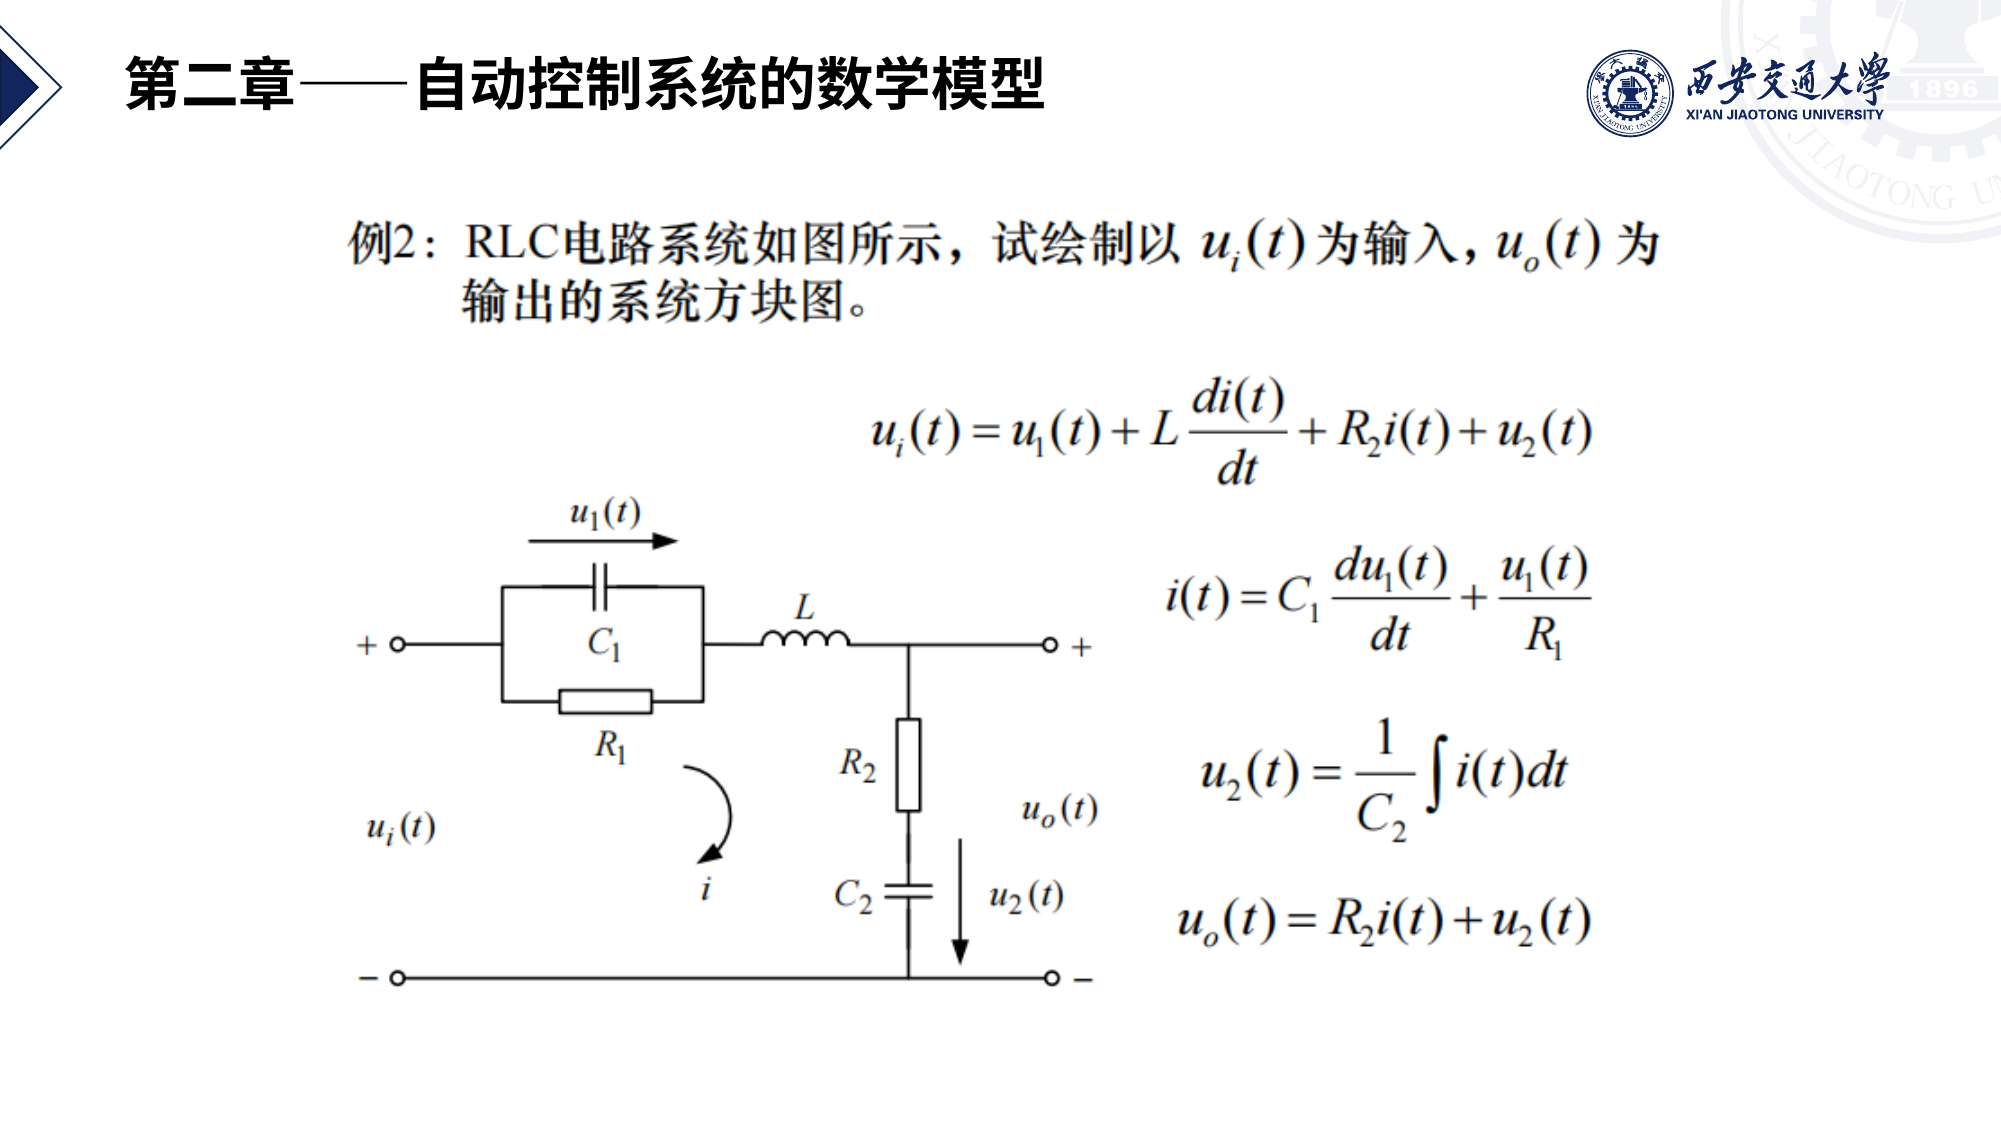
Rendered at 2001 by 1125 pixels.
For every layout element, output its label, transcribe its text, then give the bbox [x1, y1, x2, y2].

picture [307, 191, 1693, 1035]
list 第二章——自动控制系统的数学模型 [108, 48, 1067, 127]
